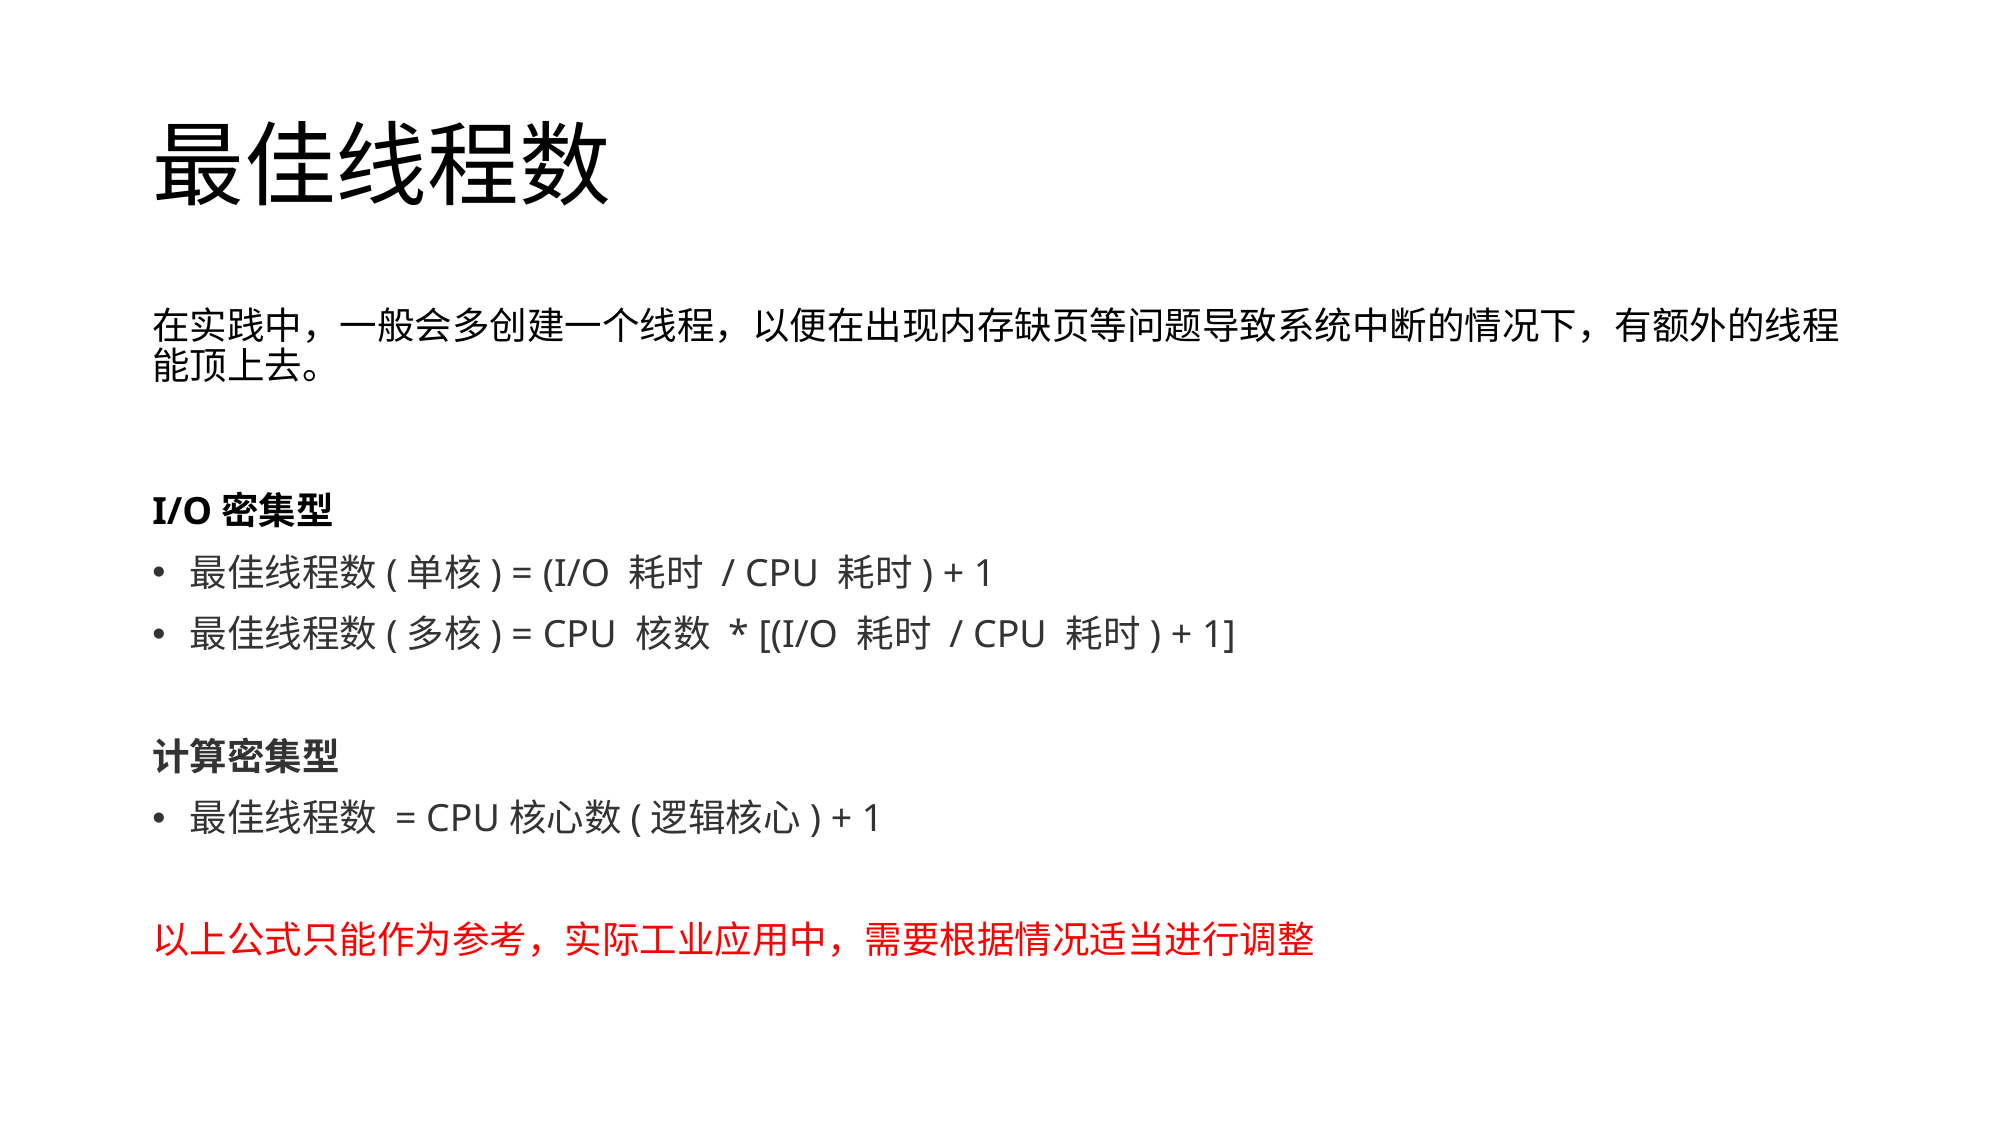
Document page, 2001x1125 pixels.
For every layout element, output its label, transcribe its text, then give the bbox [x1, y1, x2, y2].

title 最佳线程数 [137, 59, 1863, 278]
list 在实践中，一般会多创建一个线程，以便在出现内存缺页等问题导致系统中断的情况下，有额外的线程能顶上去。 I/O密集型 最佳线程数(单核) = (I/O 耗时 / CPU 耗时) + 1 最佳线程数(多核) = CPU 核数 * [(I/O 耗时 / CPU 耗时) + 1] 计算密集型 最佳线程数 = CPU核心数(逻辑核心) + 1 以上公式只能作为参考，实际工业应用中，需要根据情况适当进行调整 [137, 299, 1863, 1014]
